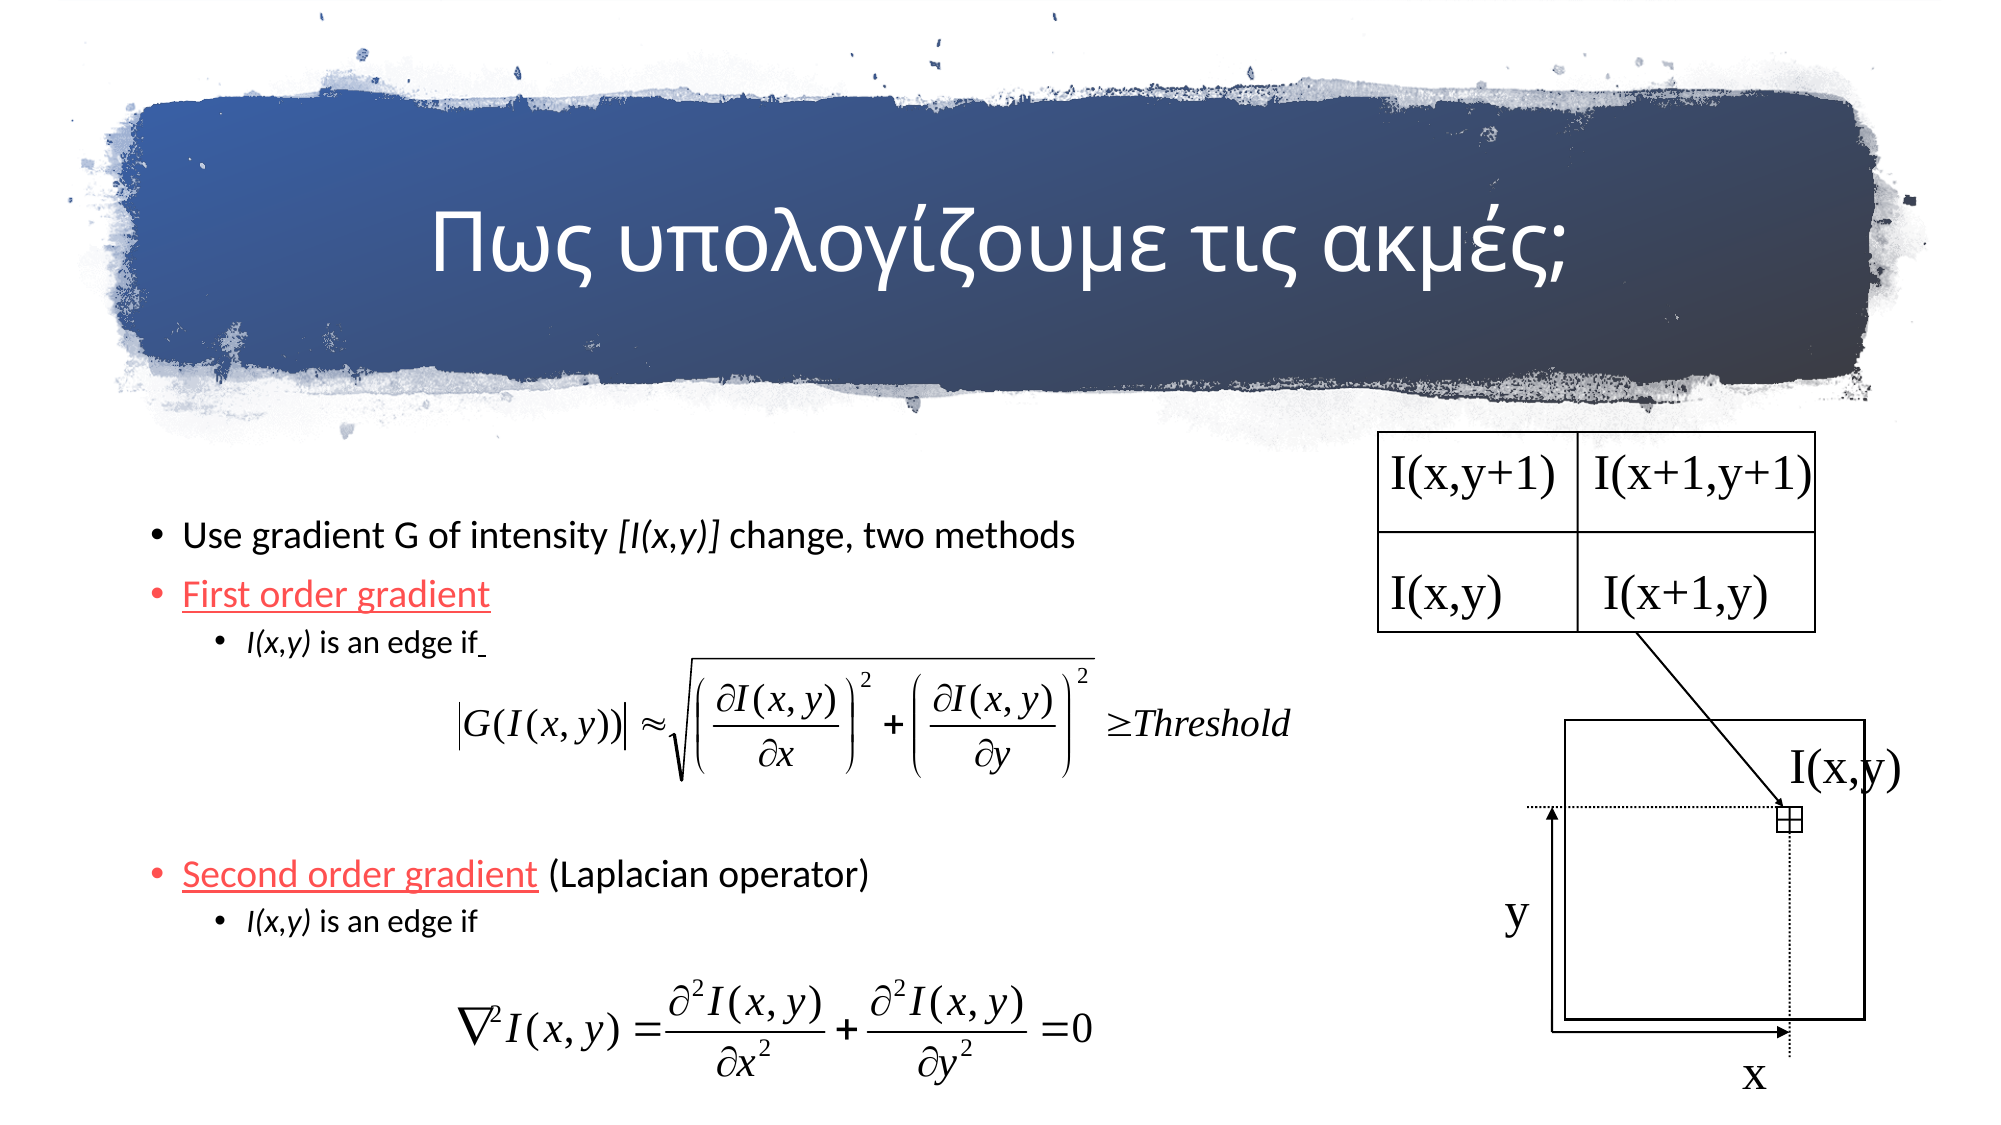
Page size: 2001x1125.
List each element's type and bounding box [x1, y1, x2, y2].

text_box [1375, 432, 1828, 633]
text_box [452, 650, 1304, 789]
picture [0, 0, 2000, 1125]
text_box [451, 966, 1101, 1093]
